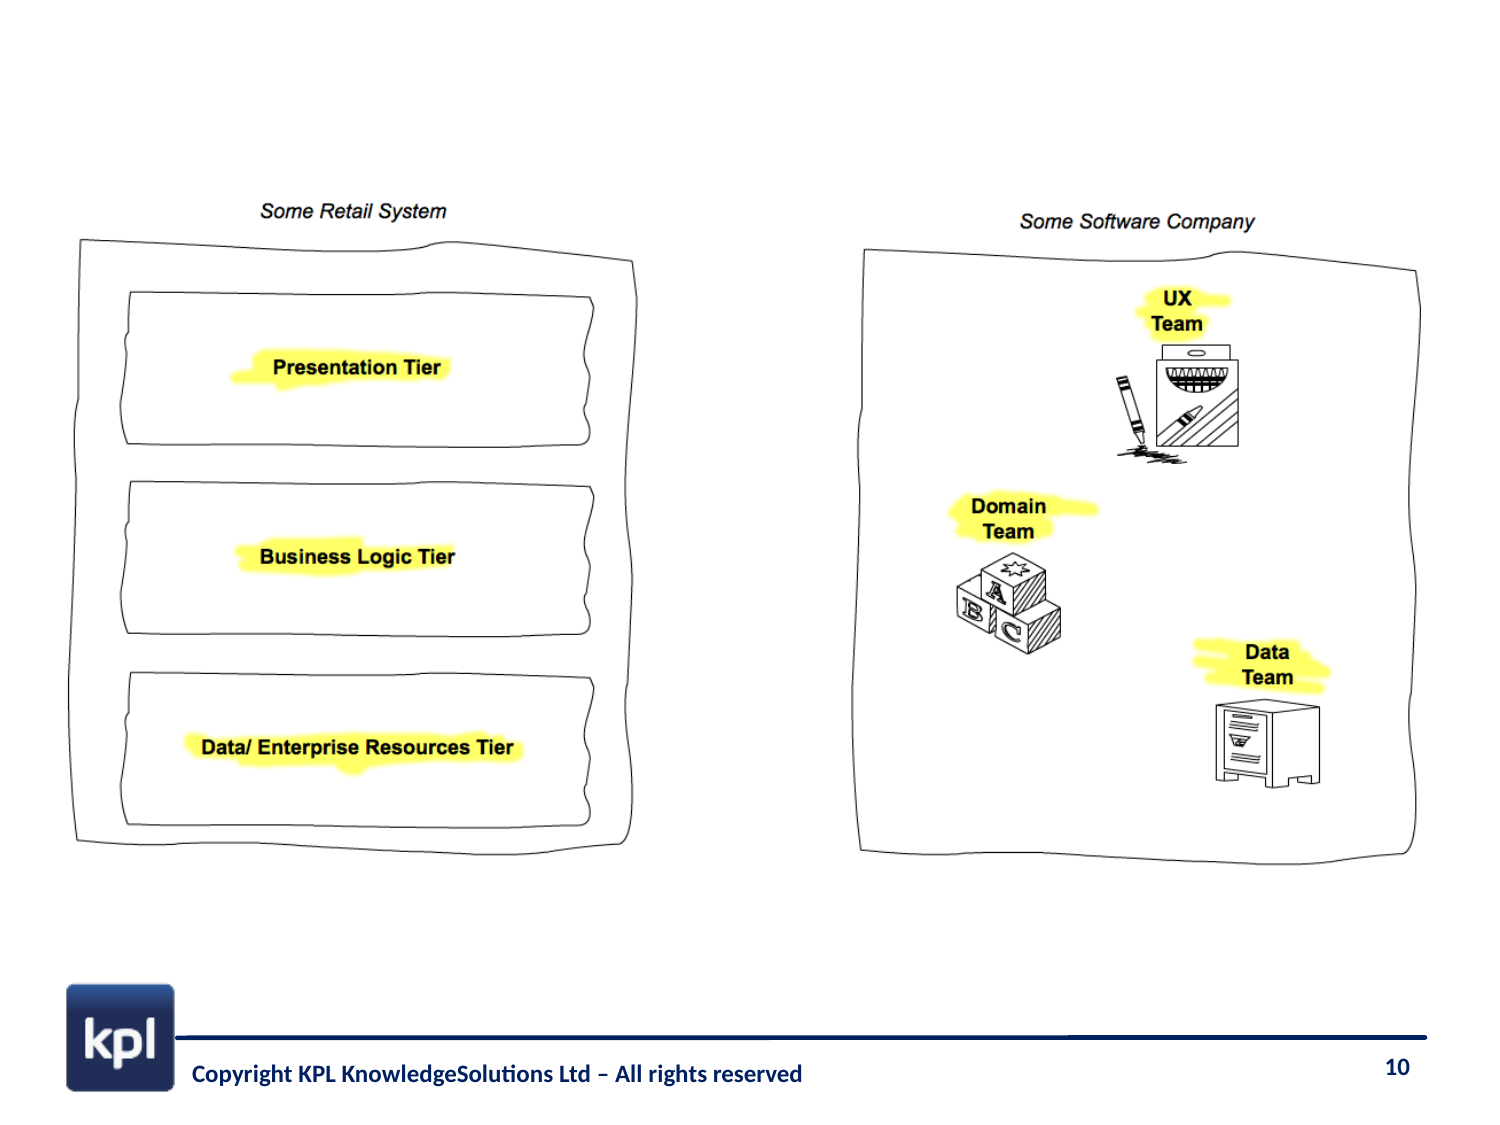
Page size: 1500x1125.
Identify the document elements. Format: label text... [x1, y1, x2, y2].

text_box Copyright KPL KnowledgeSolutions Ltd – All rights reserved [177, 1049, 963, 1110]
picture [62, 980, 178, 1095]
slide_number 10 [987, 1042, 1425, 1103]
picture [5, 146, 1460, 922]
